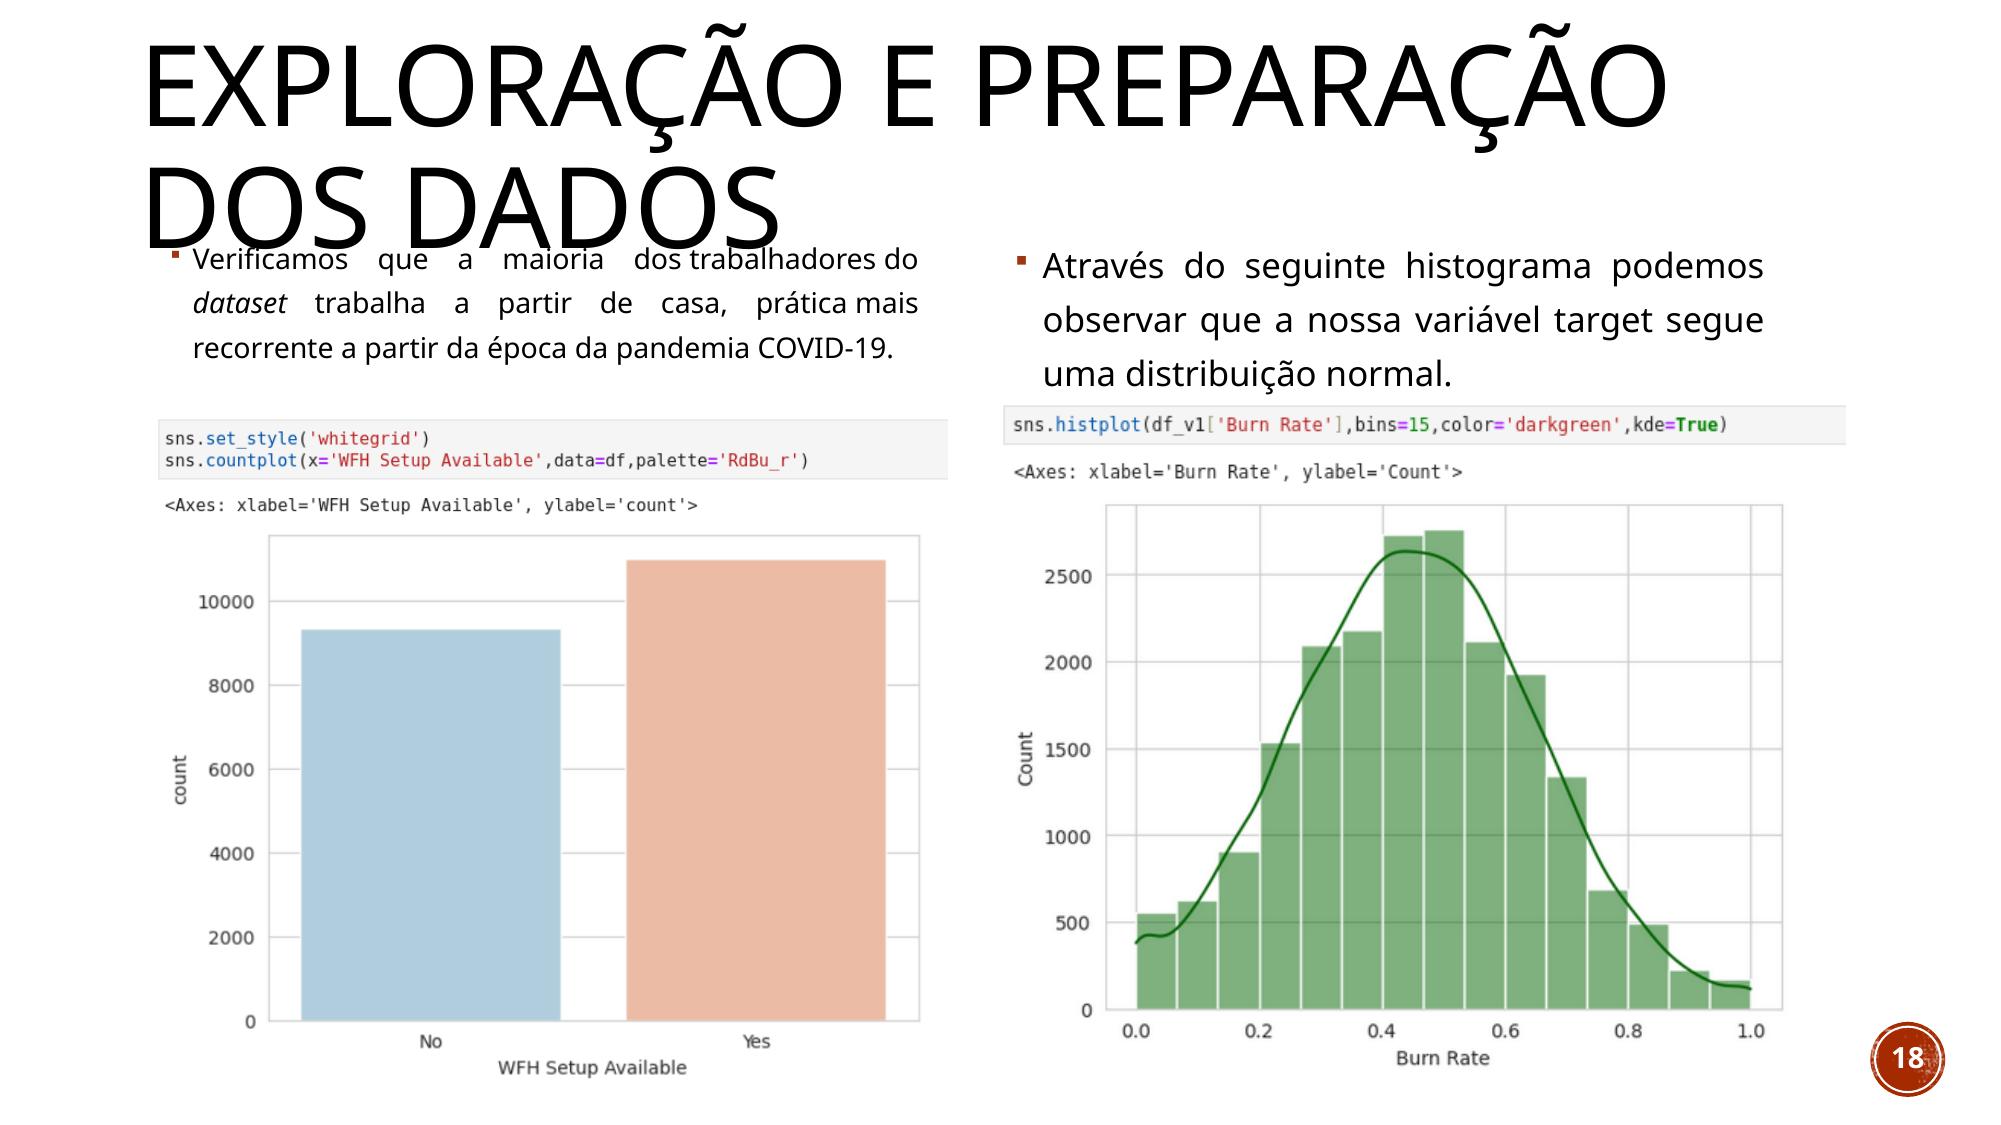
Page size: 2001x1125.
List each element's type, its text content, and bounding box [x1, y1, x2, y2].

picture [999, 401, 1846, 1077]
list Verificamos que a maioria dos trabalhadores do dataset trabalha a partir de casa, prática mais recorrente a partir da época da pandemia COVID-19. [154, 223, 935, 402]
list Através do seguinte histograma podemos observar que a nossa variável target segue uma distribuição normal. [999, 223, 1780, 401]
picture [154, 414, 948, 1090]
slide_number 18 [1855, 1028, 1961, 1089]
title Exploração e Preparação dos dados [124, 61, 1775, 241]
